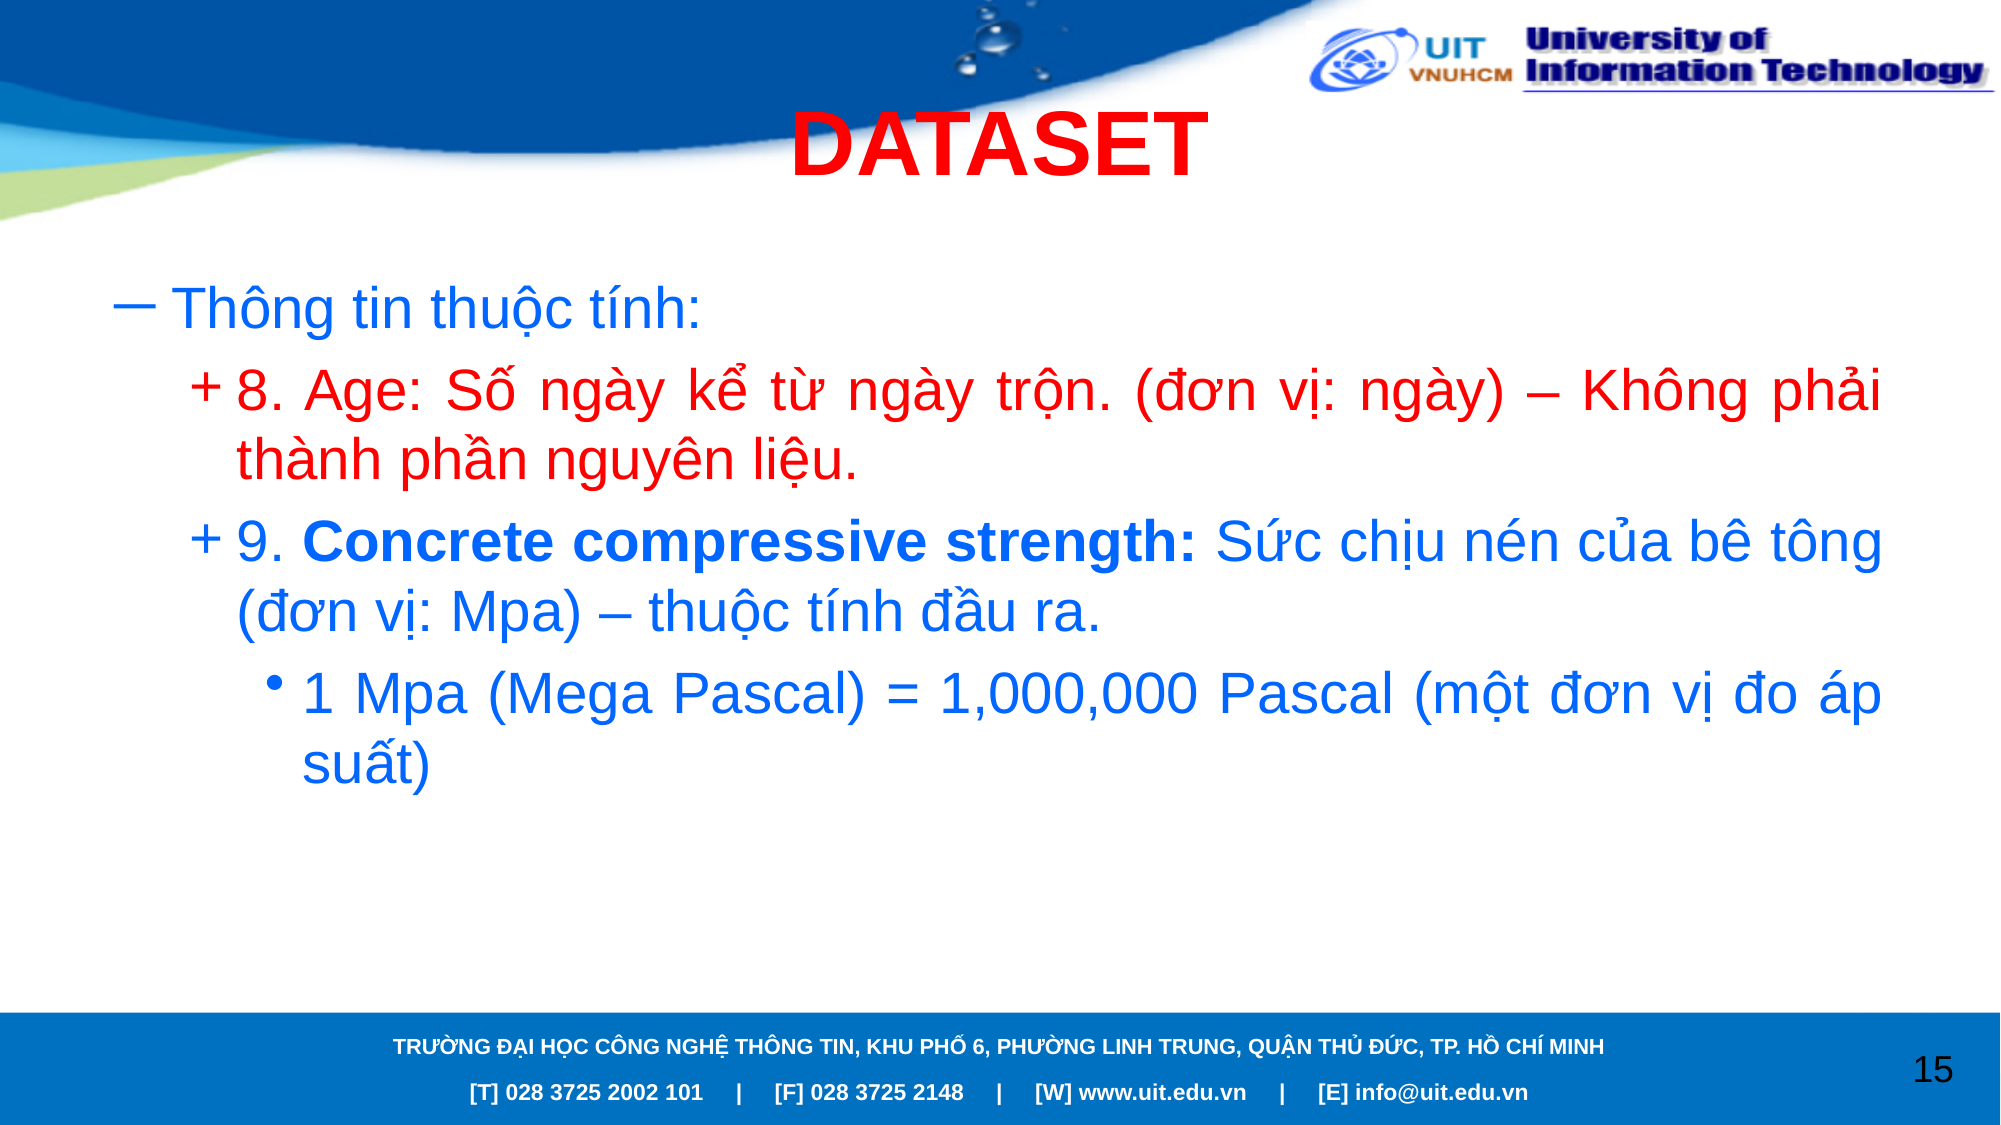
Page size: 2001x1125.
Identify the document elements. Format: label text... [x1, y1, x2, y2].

list Thông tin thuộc tính: 8. Age: Số ngày kể từ ngày trộn. (đơn vị: ngày) – Không phải thành phần nguyên liệu. 9. Concrete compressive strength: Sức chịu nén của bê tông (đơn vị: Mpa) – thuộc tính đầu ra. 1 Mpa (Mega Pascal) = 1,000,000 Pascal (một đơn vị đo áp suất) [99, 262, 1900, 1005]
title DATASET [99, 45, 1900, 233]
picture [0, 0, 2001, 1125]
